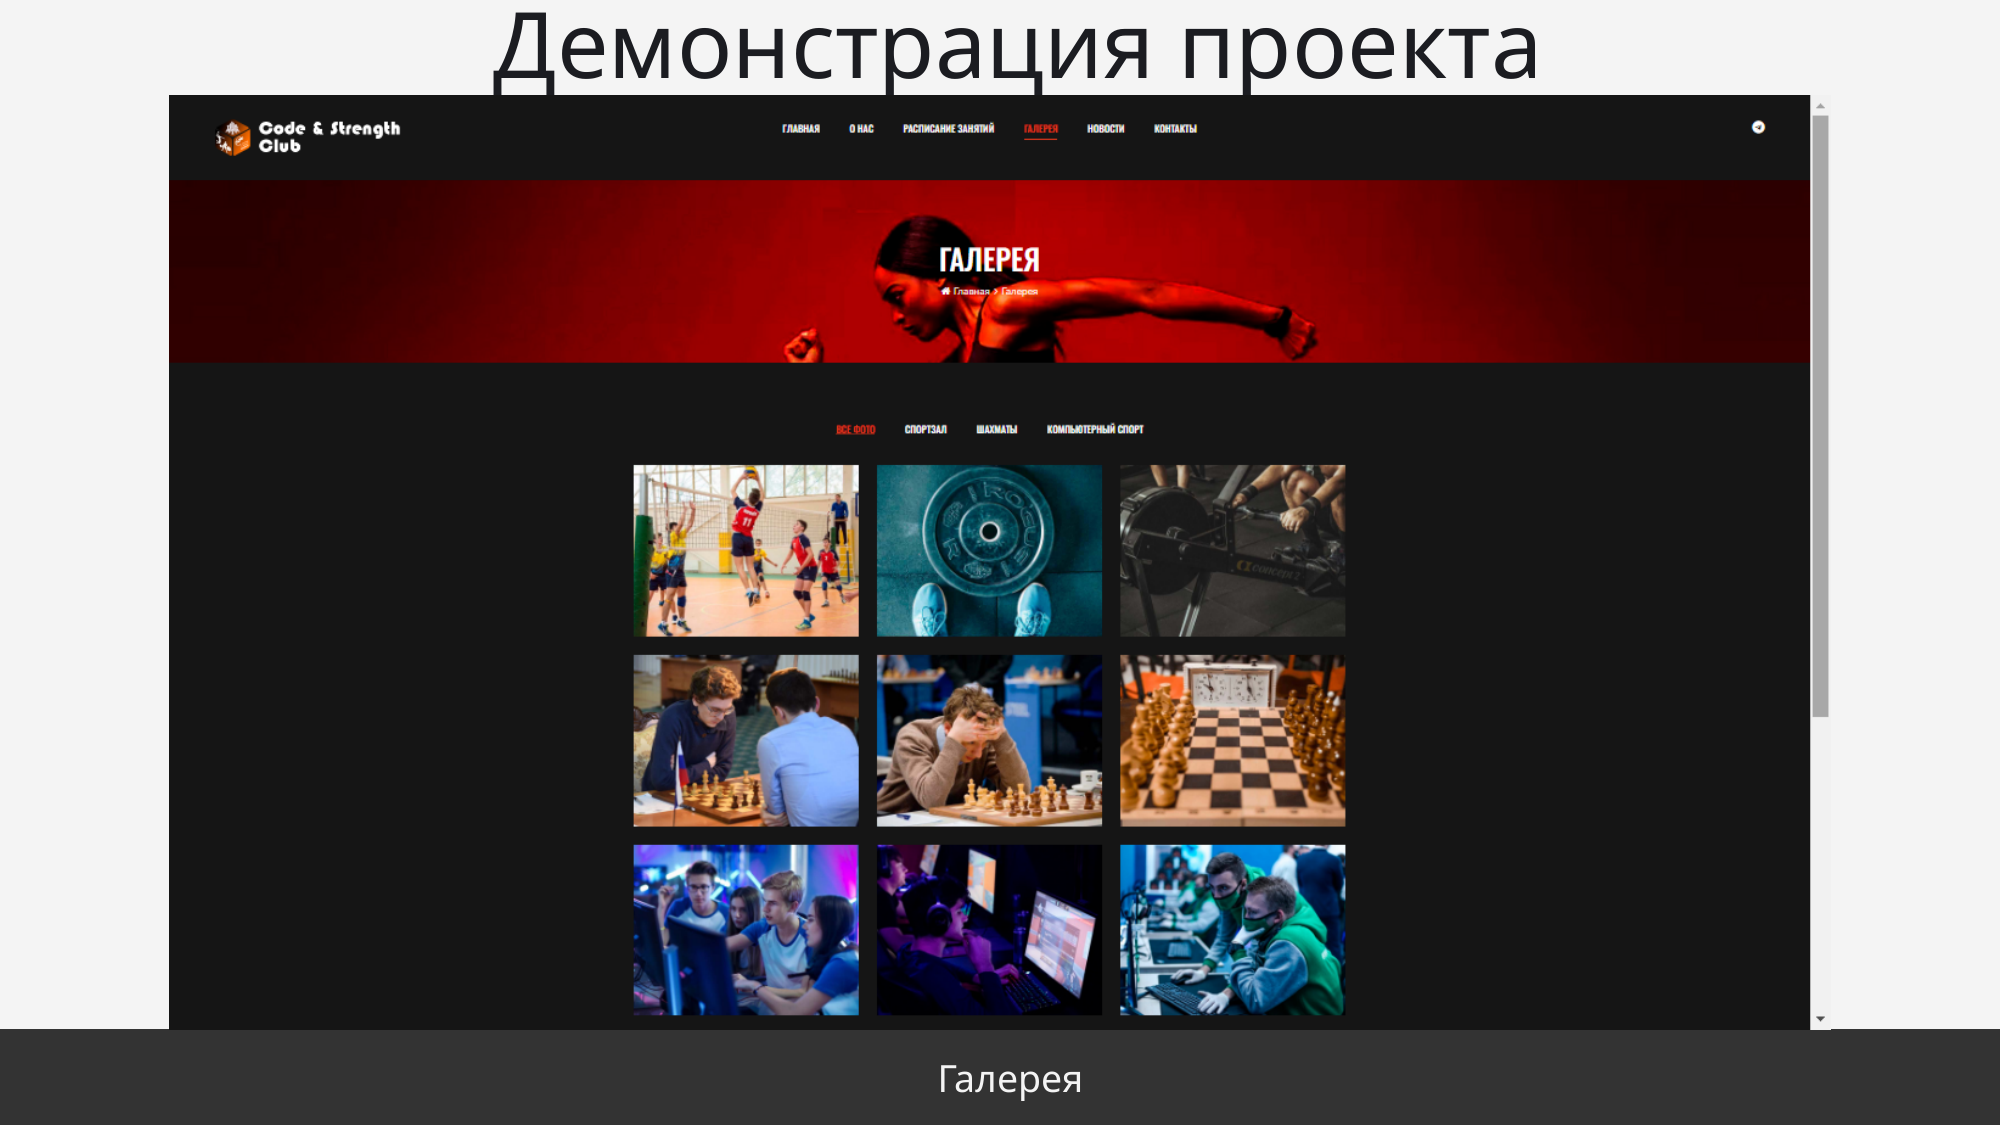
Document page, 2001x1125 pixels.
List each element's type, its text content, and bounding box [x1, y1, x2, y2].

picture [169, 95, 1831, 1030]
text_box Галерея [0, 1028, 2000, 1125]
title Демонстрация проекта [478, 0, 2000, 158]
